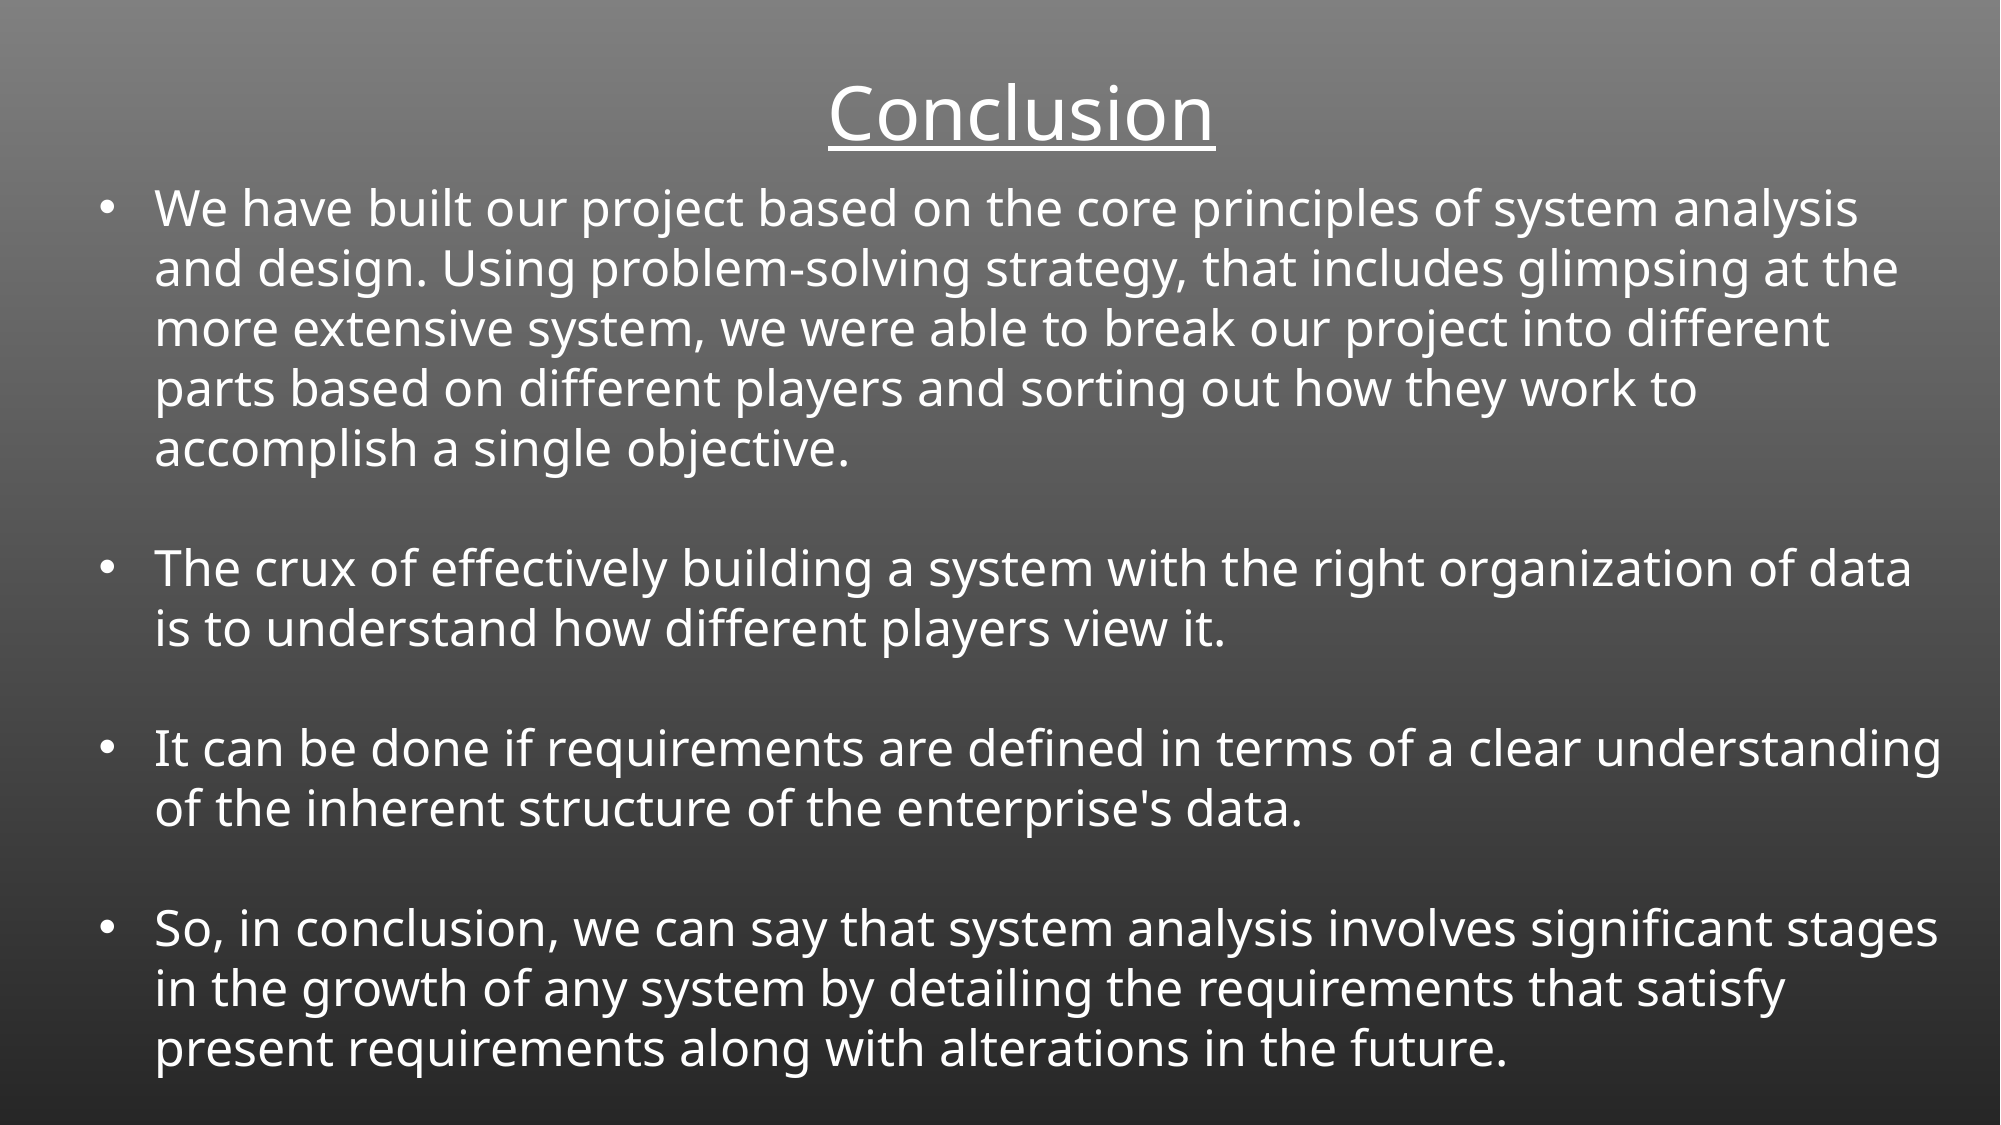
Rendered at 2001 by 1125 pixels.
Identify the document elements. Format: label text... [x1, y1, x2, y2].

text_box We have built our project based on the core principles of system analysis and design. Using problem-solving strategy, that includes glimpsing at the more extensive system, we were able to break our project into different parts based on different players and sorting out how they work to accomplish a single objective. The crux of effectively building a system with the right organization of data is to understand how different players view it. It can be done if requirements are defined in terms of a clear understanding of the inherent structure of the enterprise's data. So, in conclusion, we can say that system analysis involves significant stages in the growth of any system by detailing the requirements that satisfy present requirements along with alterations in the future. [83, 168, 1977, 1084]
text_box Conclusion [52, 57, 1864, 208]
